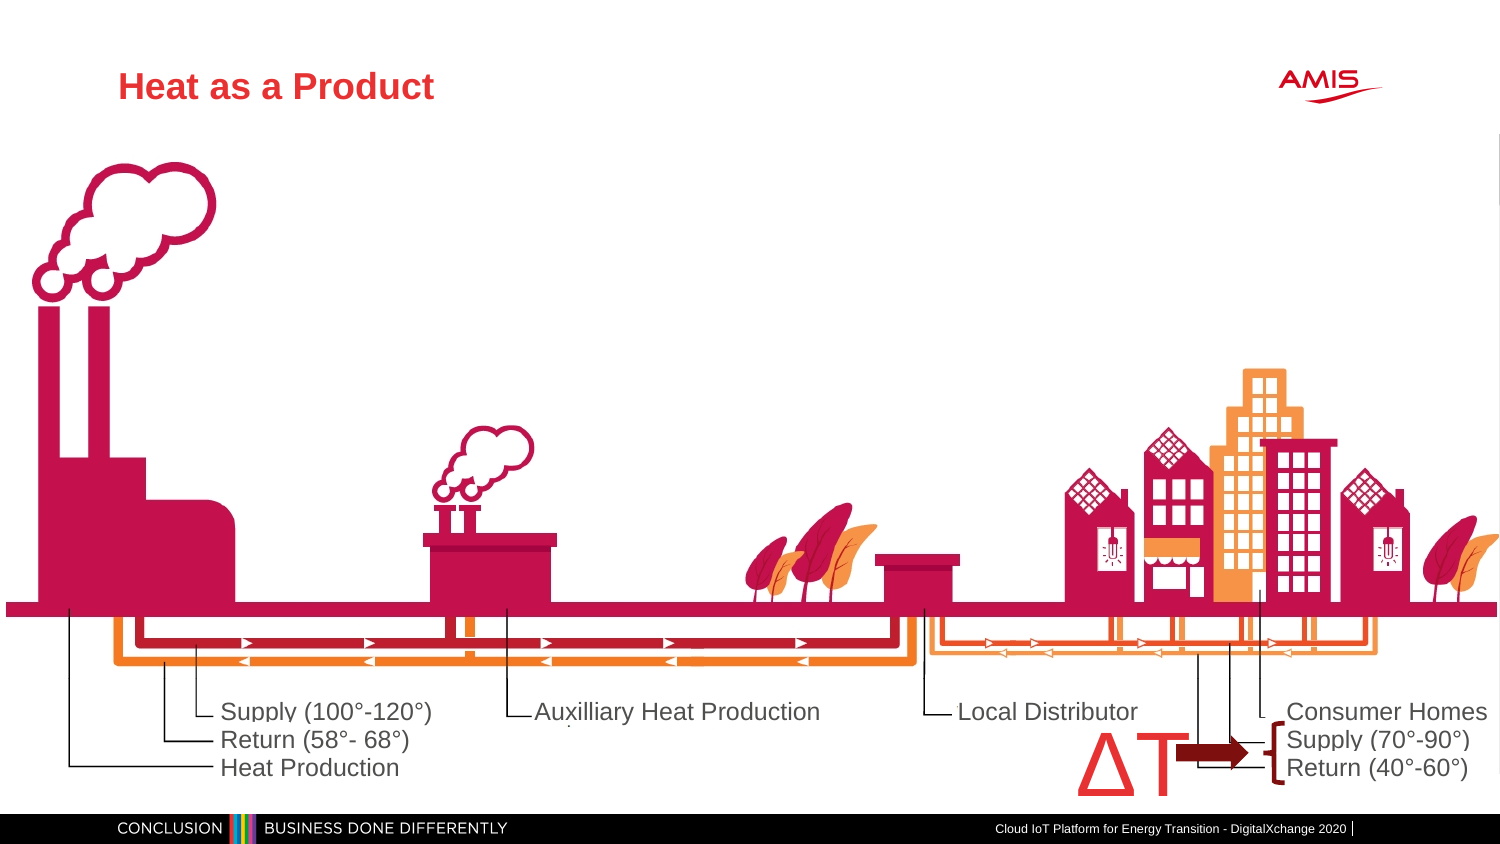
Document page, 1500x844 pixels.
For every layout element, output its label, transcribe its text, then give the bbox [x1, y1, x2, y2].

title Heat as a Product [118, 47, 1205, 130]
text_box ∆T [1078, 774, 1192, 815]
footer Cloud IoT Platform for Energy Transition - DigitalXchange 2020 [814, 820, 1347, 839]
text_box Return (40°-60°) [1285, 774, 1470, 782]
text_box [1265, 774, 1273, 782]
text_box [1273, 774, 1285, 784]
picture [1205, 58, 1388, 106]
text_box Heat Production [213, 774, 401, 782]
picture [0, 814, 236, 844]
picture [0, 134, 1500, 774]
picture [239, 814, 1500, 844]
